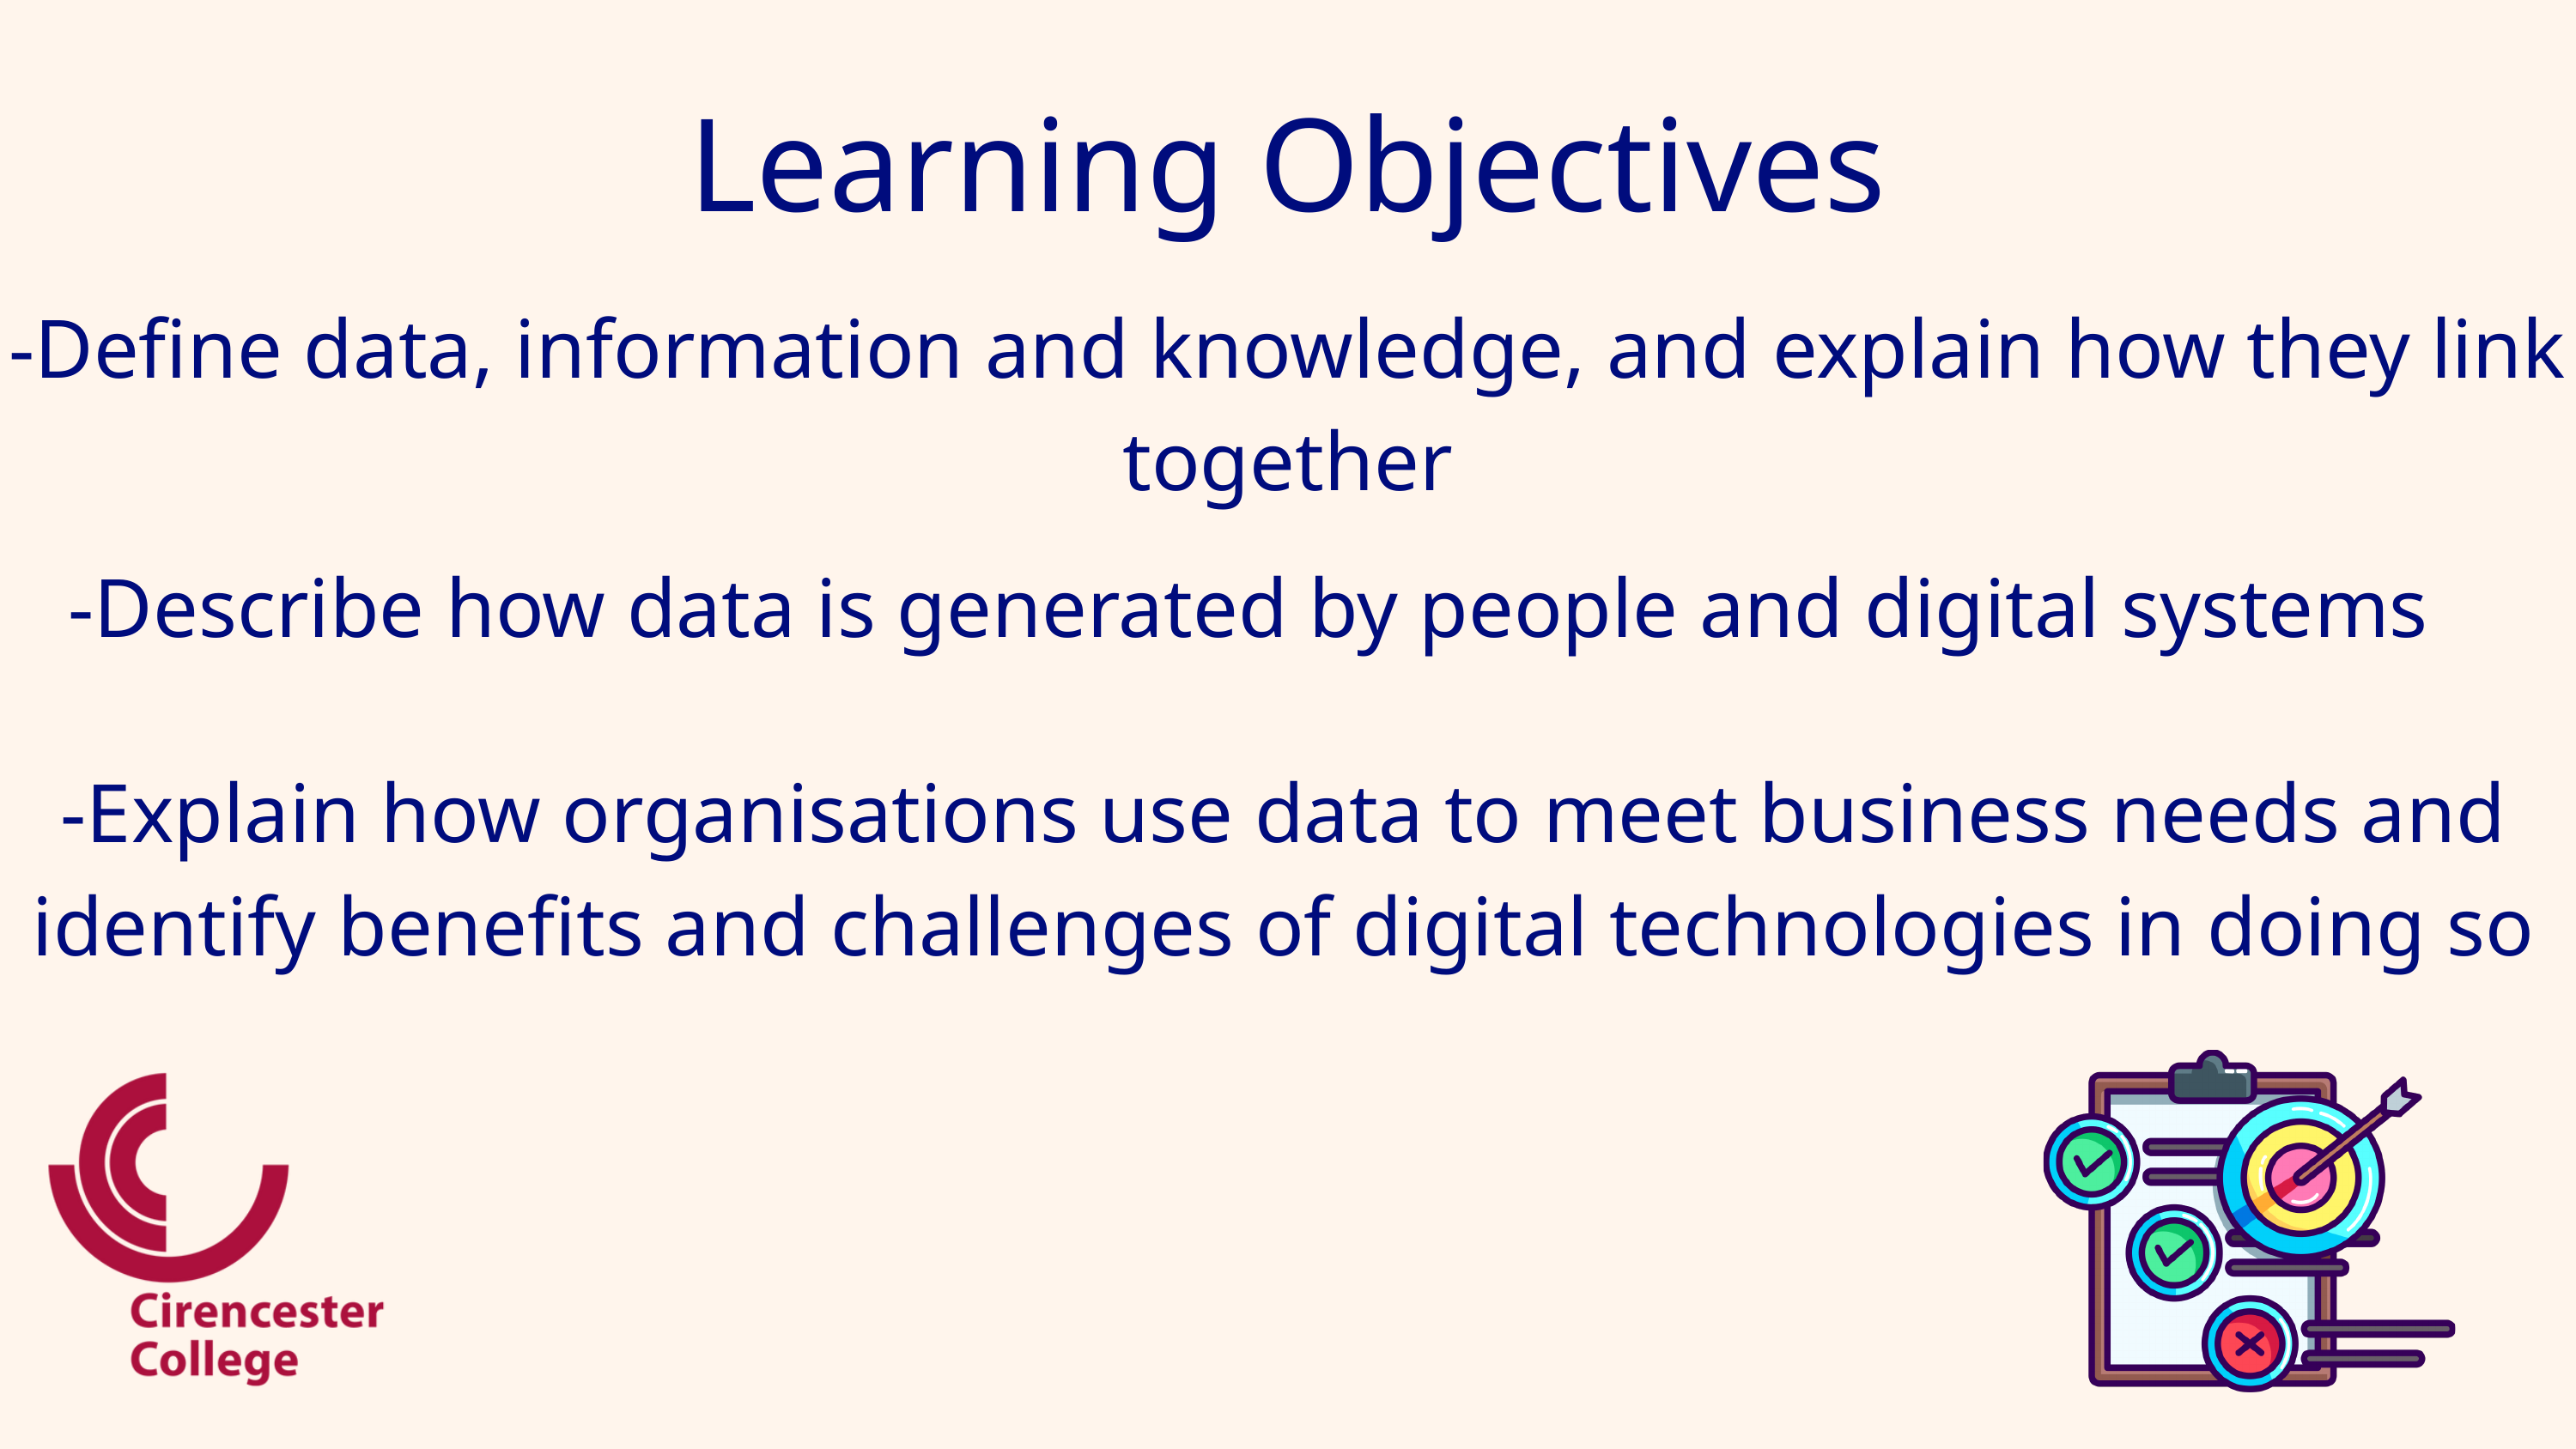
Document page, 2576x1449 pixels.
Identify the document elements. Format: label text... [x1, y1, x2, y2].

text_box -Explain how organisations use data to meet business needs and identify benefits and challenges of digital technologies in doing so [0, 746, 2568, 972]
text_box -Describe how data is generated by people and digital systems [42, 540, 2456, 653]
text_box [34, 1049, 398, 1413]
text_box -Define data, information and knowledge, and explain how they link together [0, 282, 2576, 507]
text_box [2043, 1050, 2456, 1392]
text_box Learning Objectives [680, 57, 1896, 282]
